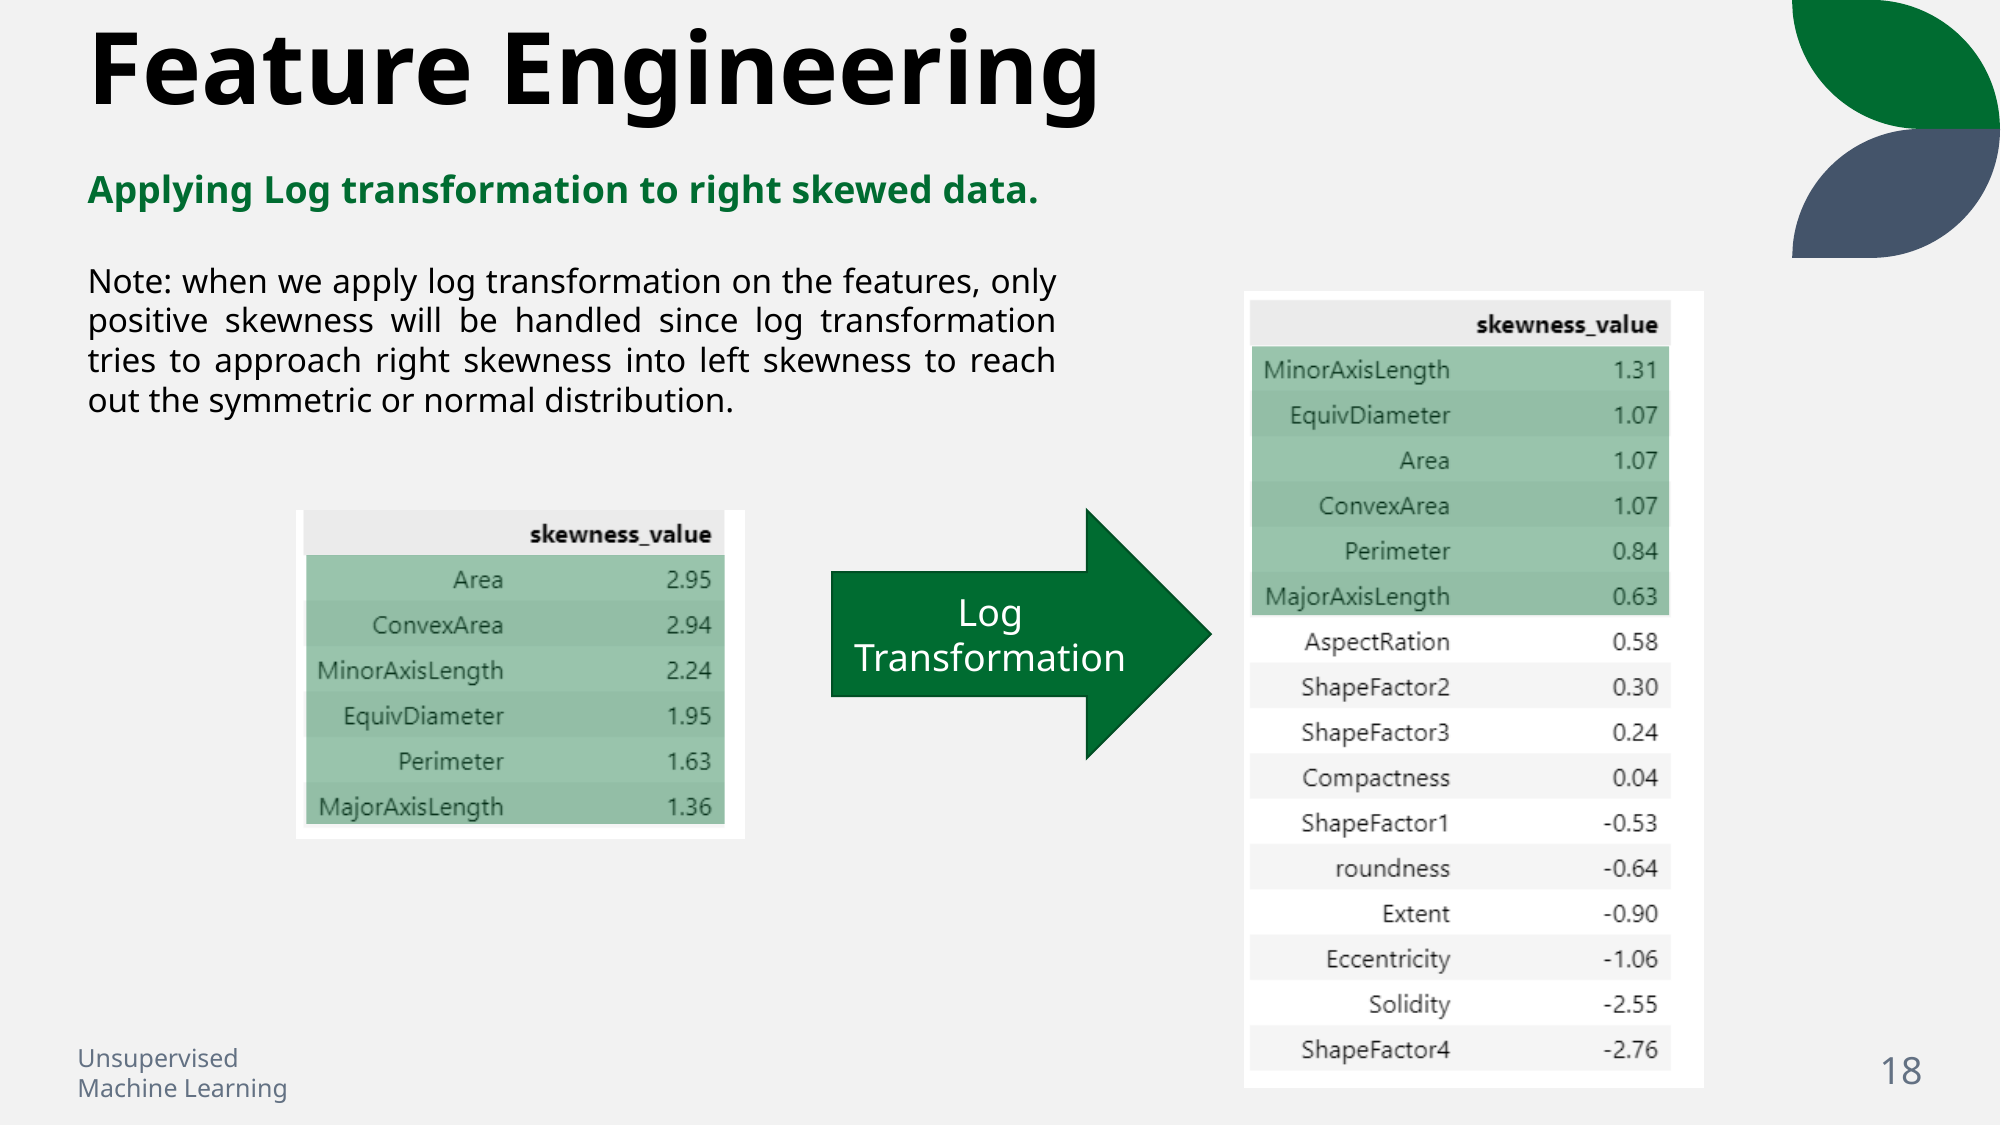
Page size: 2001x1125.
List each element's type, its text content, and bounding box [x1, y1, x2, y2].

text_box Note: when we apply log transformation on the features, only positive skewness will be handled since log transformation tries to approach right skewness into left skewness to reach out the symmetric or normal distribution. [72, 252, 1073, 427]
text_box Applying Log transformation to right skewed data. [72, 163, 1182, 219]
slide_number Unsupervised Machine Learning [62, 1042, 342, 1103]
text_box Feature Engineering [72, 11, 1346, 134]
picture [296, 510, 745, 839]
slide_number 18 [1665, 1042, 1938, 1103]
picture [1244, 290, 1704, 1088]
text_box Log Transformation [831, 507, 1213, 761]
